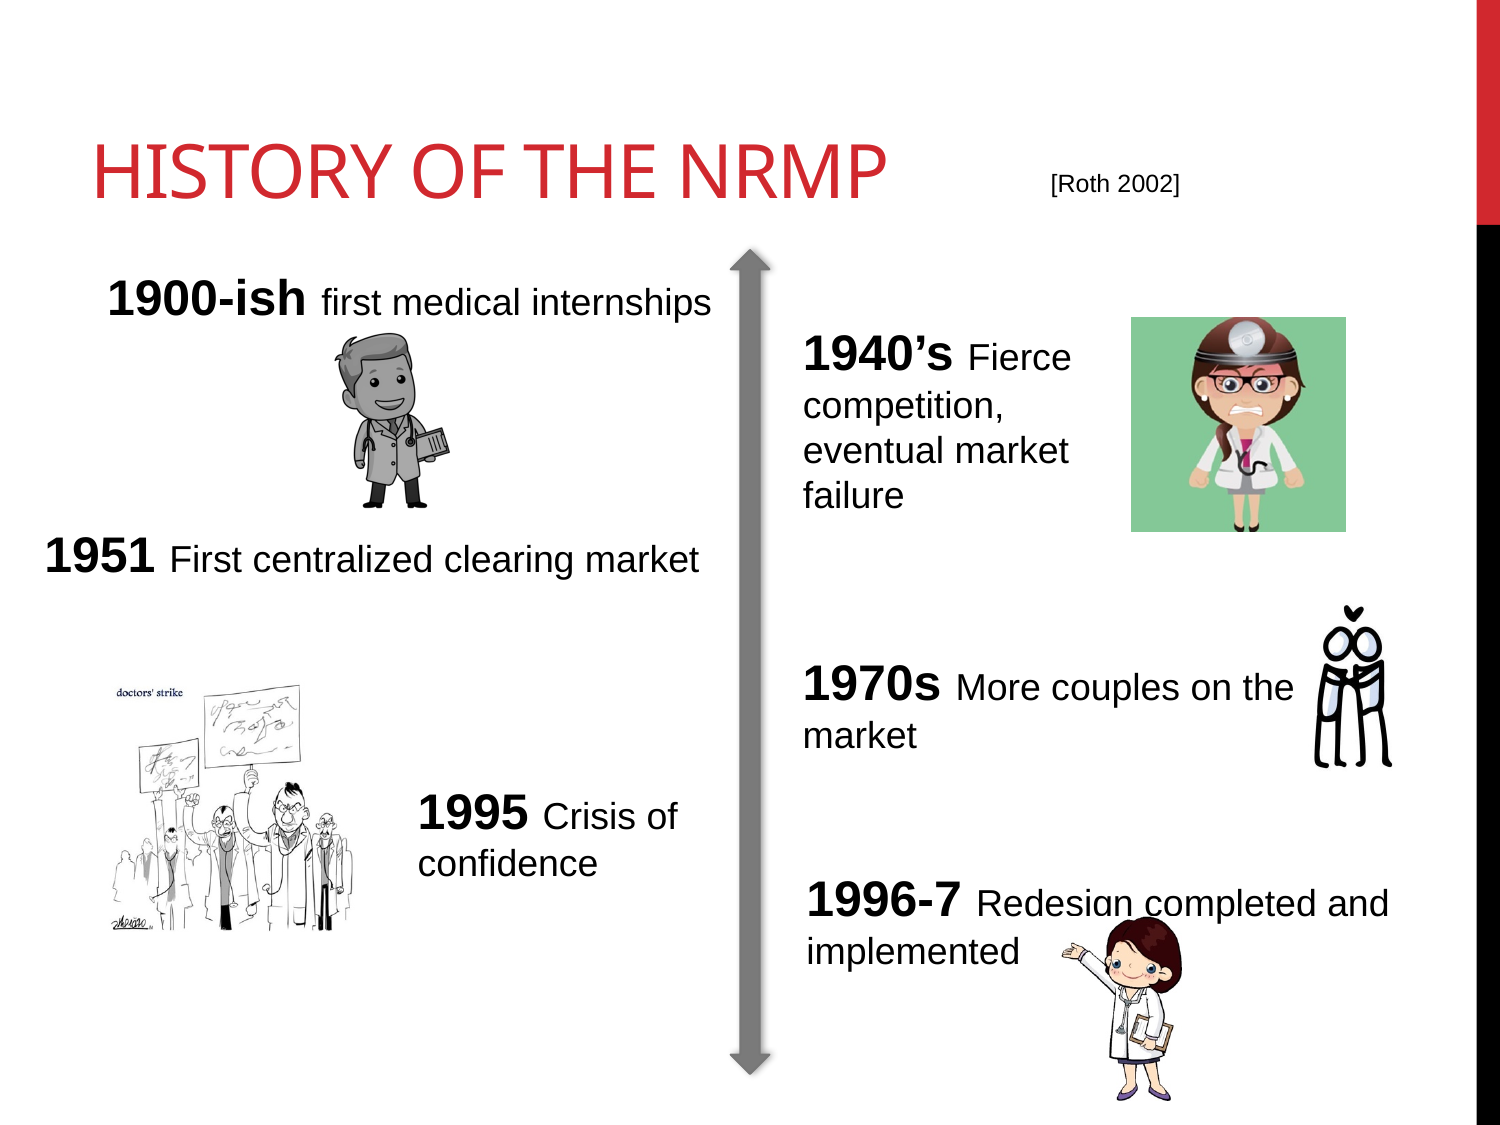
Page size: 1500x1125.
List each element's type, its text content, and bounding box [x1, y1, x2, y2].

picture [321, 325, 463, 514]
picture [1061, 915, 1183, 1101]
picture [1303, 598, 1404, 778]
text_box 1900-ish first medical internships [92, 257, 731, 333]
text_box [Roth 2002] [1035, 160, 1369, 205]
text_box 1951 First centralized clearing market [29, 514, 731, 590]
text_box 1996-7 Redesign completed and implemented [791, 859, 1407, 980]
picture [102, 674, 363, 940]
text_box [729, 249, 771, 1075]
title History of the NRMP [75, 0, 1122, 221]
text_box 1940’s Fierce competition, eventual market failure [788, 313, 1122, 524]
picture [1130, 316, 1346, 532]
text_box 1970s More couples on the market [788, 643, 1301, 764]
text_box 1995 Crisis of confidence [402, 772, 731, 892]
